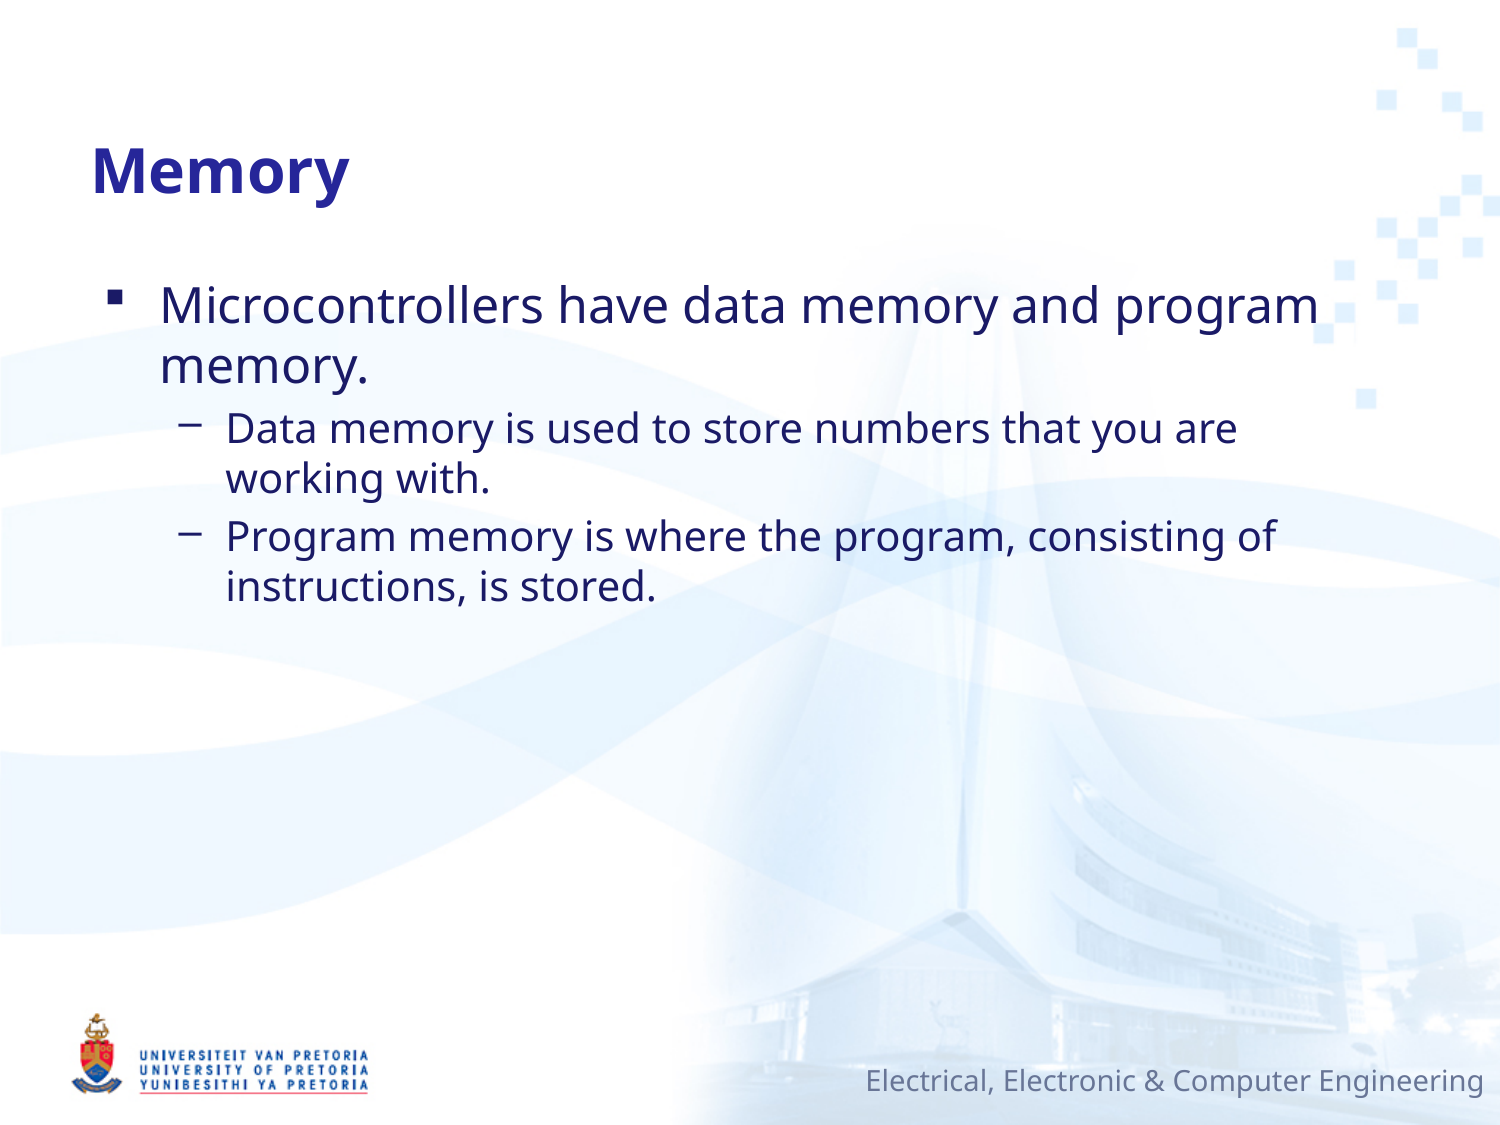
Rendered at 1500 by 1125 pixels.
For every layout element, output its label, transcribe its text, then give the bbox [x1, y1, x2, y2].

list Microcontrollers have data memory and program memory. Data memory is used to store numbers that you are working with. Program memory is where the program, consisting of instructions, is stored. [88, 265, 1364, 941]
title Memory [75, 75, 1350, 263]
picture [0, 0, 1500, 1125]
